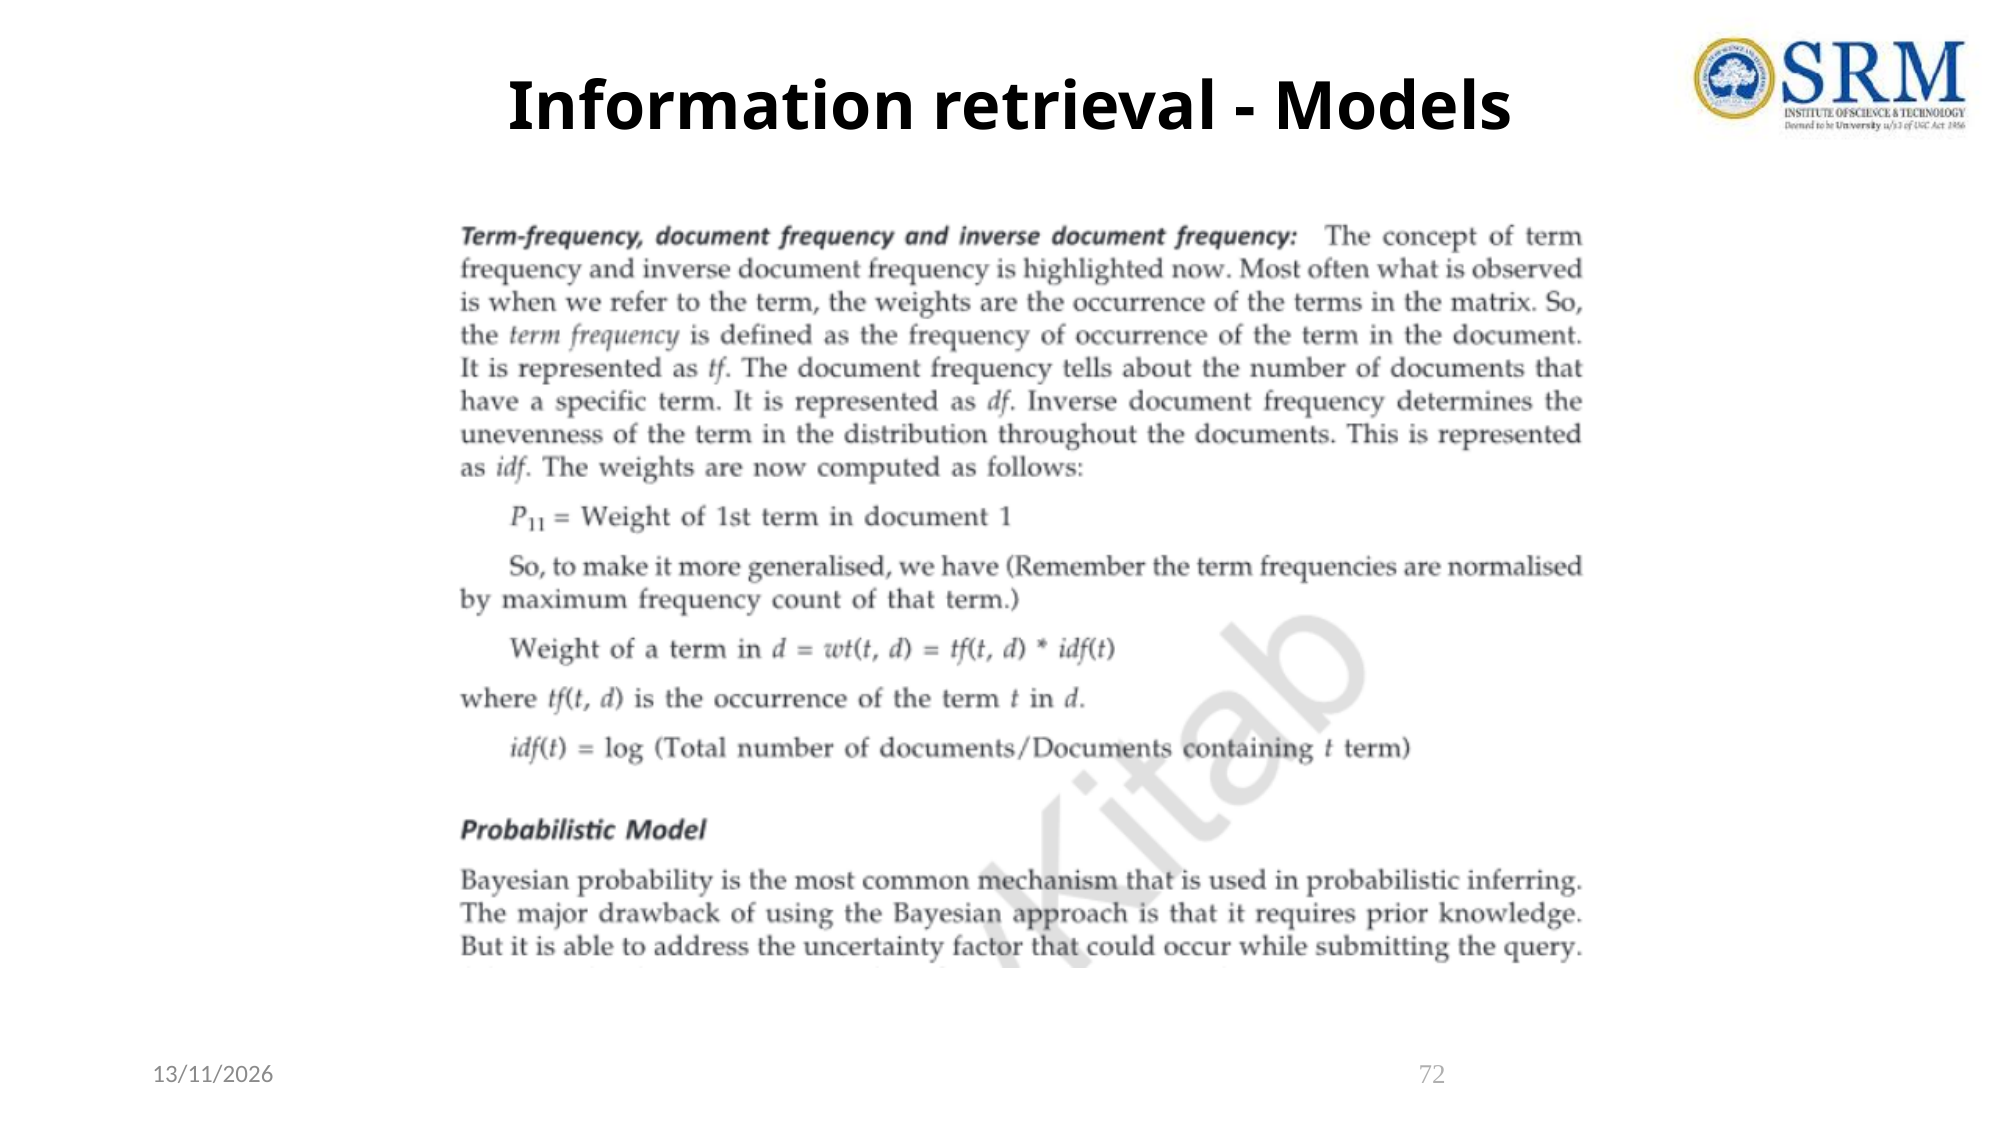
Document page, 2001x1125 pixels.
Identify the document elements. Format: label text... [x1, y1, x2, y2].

picture [1874, 15, 2000, 149]
picture [419, 194, 1653, 968]
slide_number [137, 1042, 588, 1103]
title Information retrieval - Models [148, 6, 1874, 197]
slide_number 72 [1412, 746, 1863, 1125]
